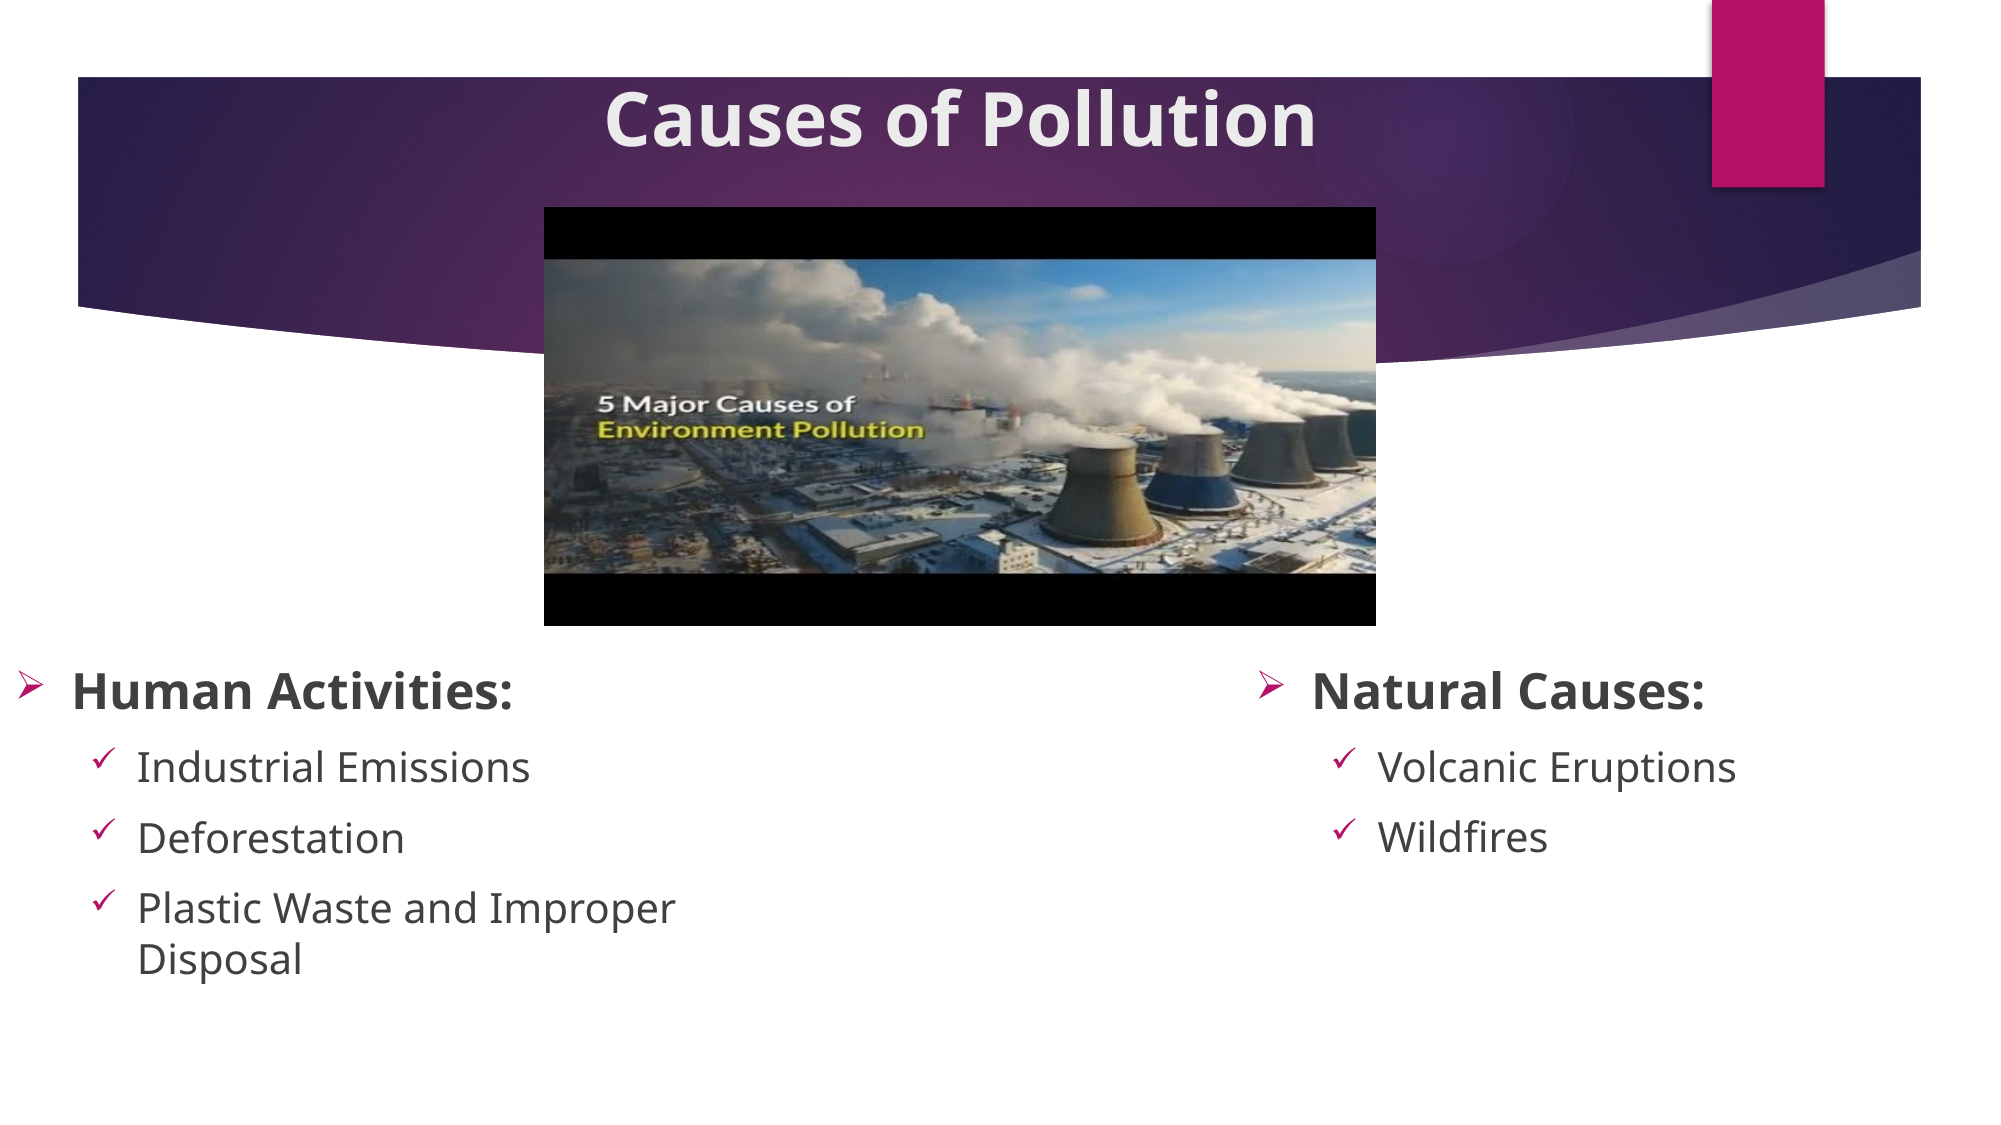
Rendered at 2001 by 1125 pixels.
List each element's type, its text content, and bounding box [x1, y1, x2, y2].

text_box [542, 206, 1377, 627]
title Causes of Pollution [106, 74, 1818, 520]
list Human Activities: Industrial Emissions Deforestation Plastic Waste and Improper Disposal [0, 652, 727, 1005]
list Natural Causes: Volcanic Eruptions Wildfires [1240, 652, 2000, 1005]
